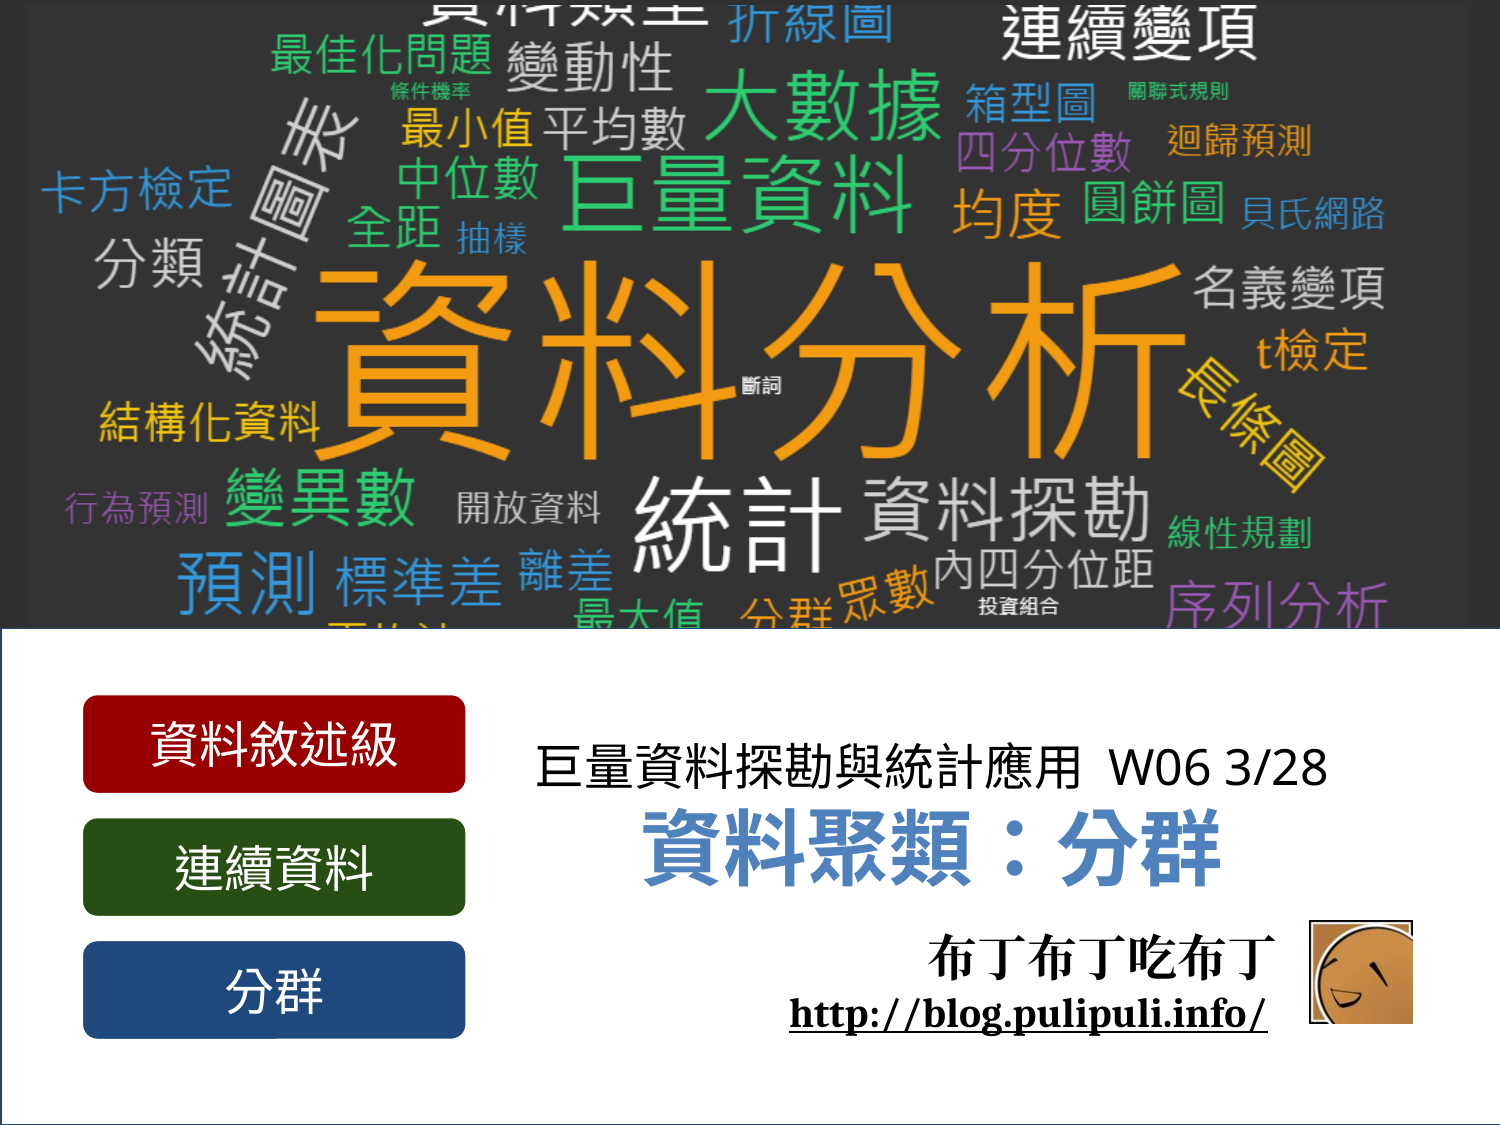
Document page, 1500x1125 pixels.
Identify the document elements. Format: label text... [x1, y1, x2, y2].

picture [1309, 920, 1413, 1024]
title 巨量資料探勘與統計應用 W06 3/28 資料聚類：分群 [468, 823, 1395, 911]
text_box 連續資料 [79, 815, 469, 919]
text_box 分群 [79, 938, 466, 1042]
text_box 資料敘述級 [79, 692, 469, 796]
text_box 布丁布丁吃布丁 http://blog.pulipuli.info/ [337, 929, 1293, 1034]
picture [26, 5, 1467, 628]
